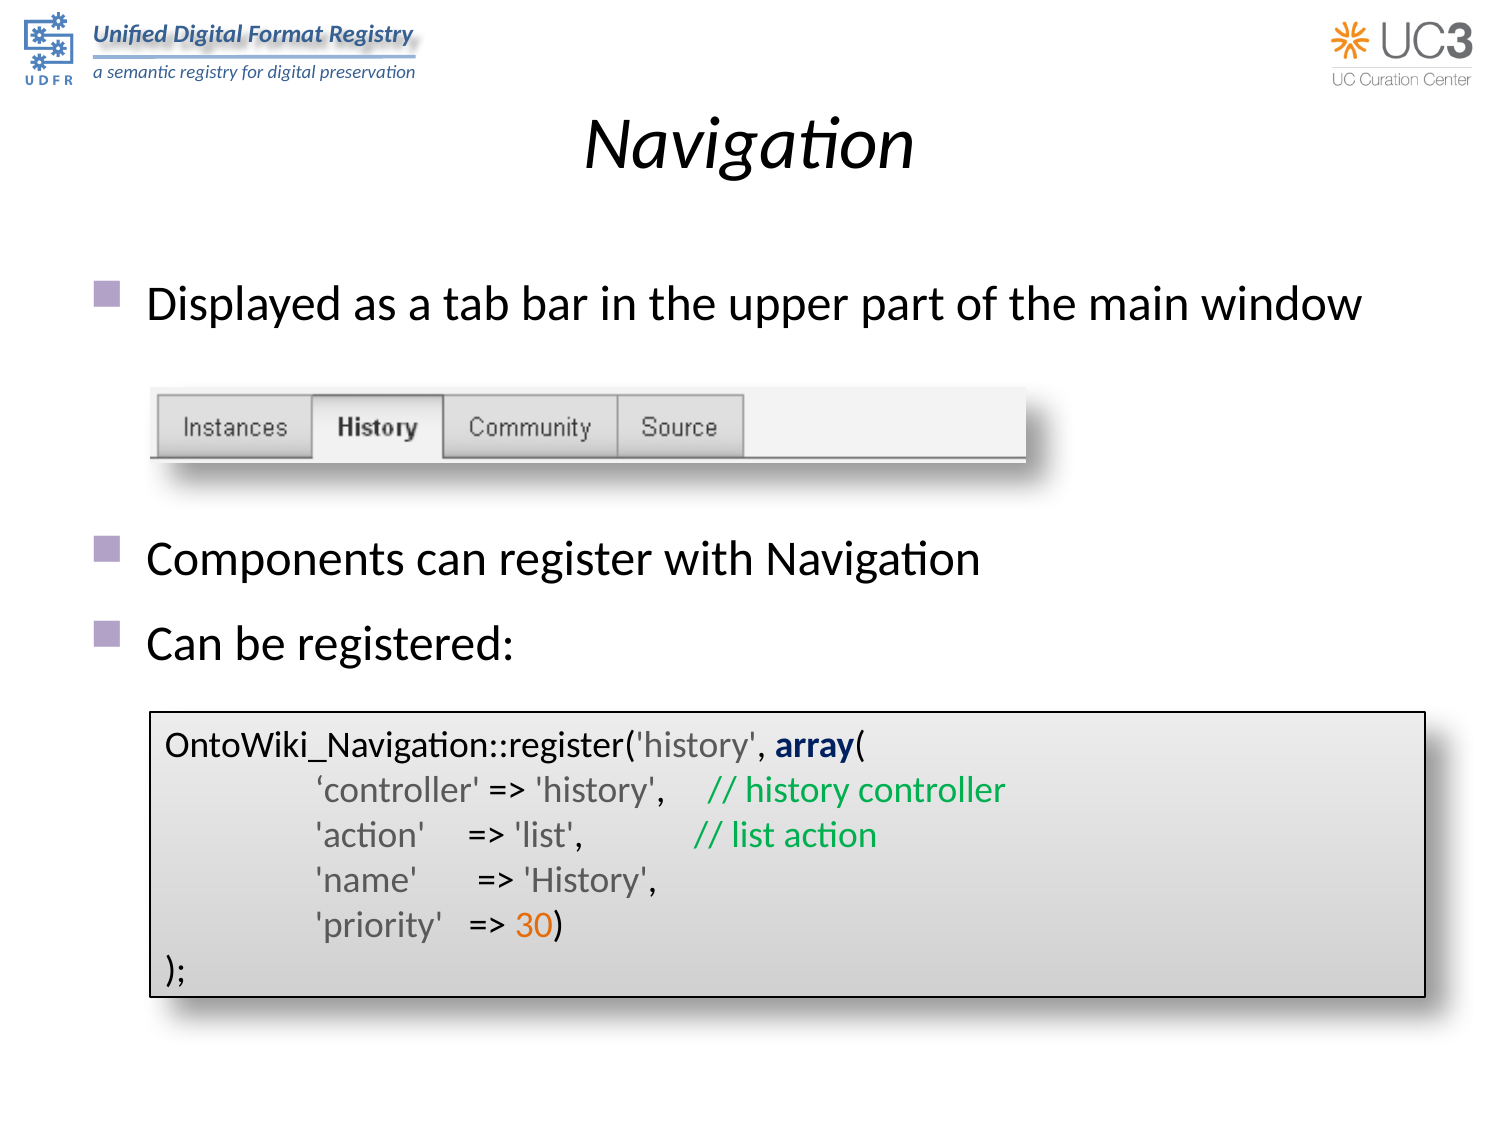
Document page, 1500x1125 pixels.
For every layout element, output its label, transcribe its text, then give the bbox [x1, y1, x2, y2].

picture [24, 12, 132, 88]
text_box Navigation [74, 45, 1425, 233]
table_cell Ontological models [145, 389, 1060, 496]
text_box OntoWiki_Navigation::register('history', array( ‘controller' => 'history', // history controller 'action' => 'list', // list action 'name' => 'History', 'priority' => 30) ); [149, 711, 1426, 998]
picture [149, 387, 1026, 463]
picture [1325, 16, 1477, 90]
list Displayed as a tab bar in the upper part of the main window Components can register with Navigation Can be registered: [75, 262, 1425, 688]
